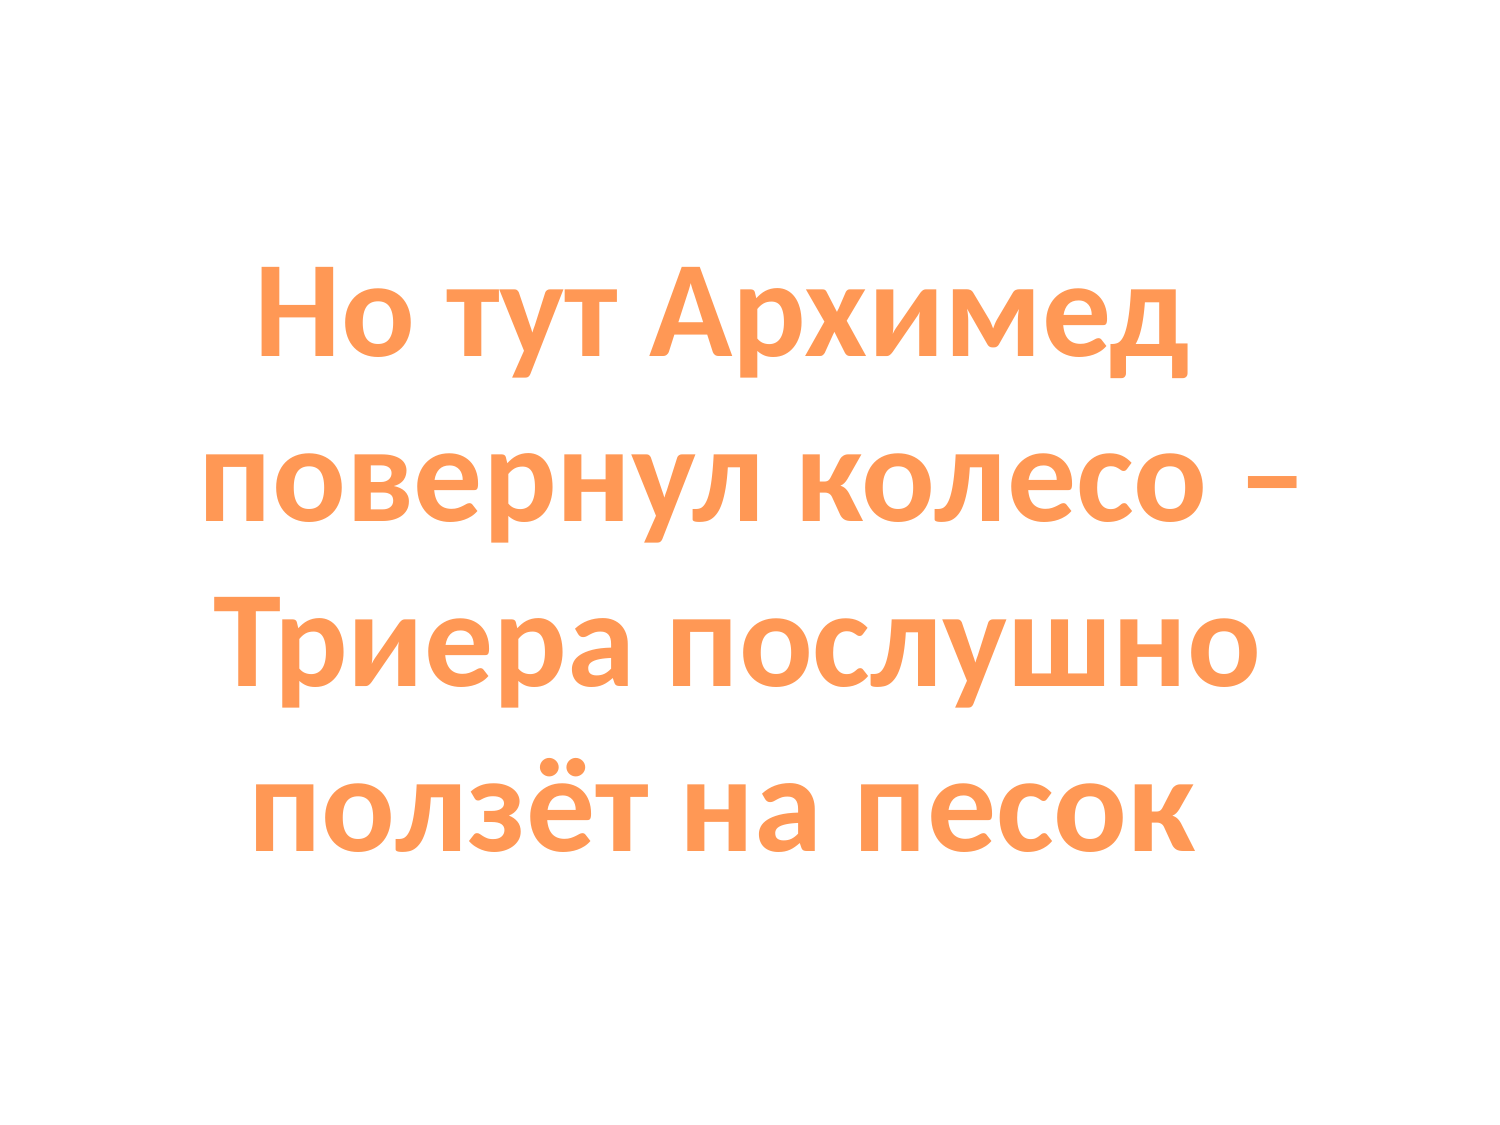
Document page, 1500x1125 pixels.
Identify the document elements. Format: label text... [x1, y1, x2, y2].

text_box Но тут Архимед повернул колесо – Триера послушно ползёт на песок [121, 46, 1324, 887]
